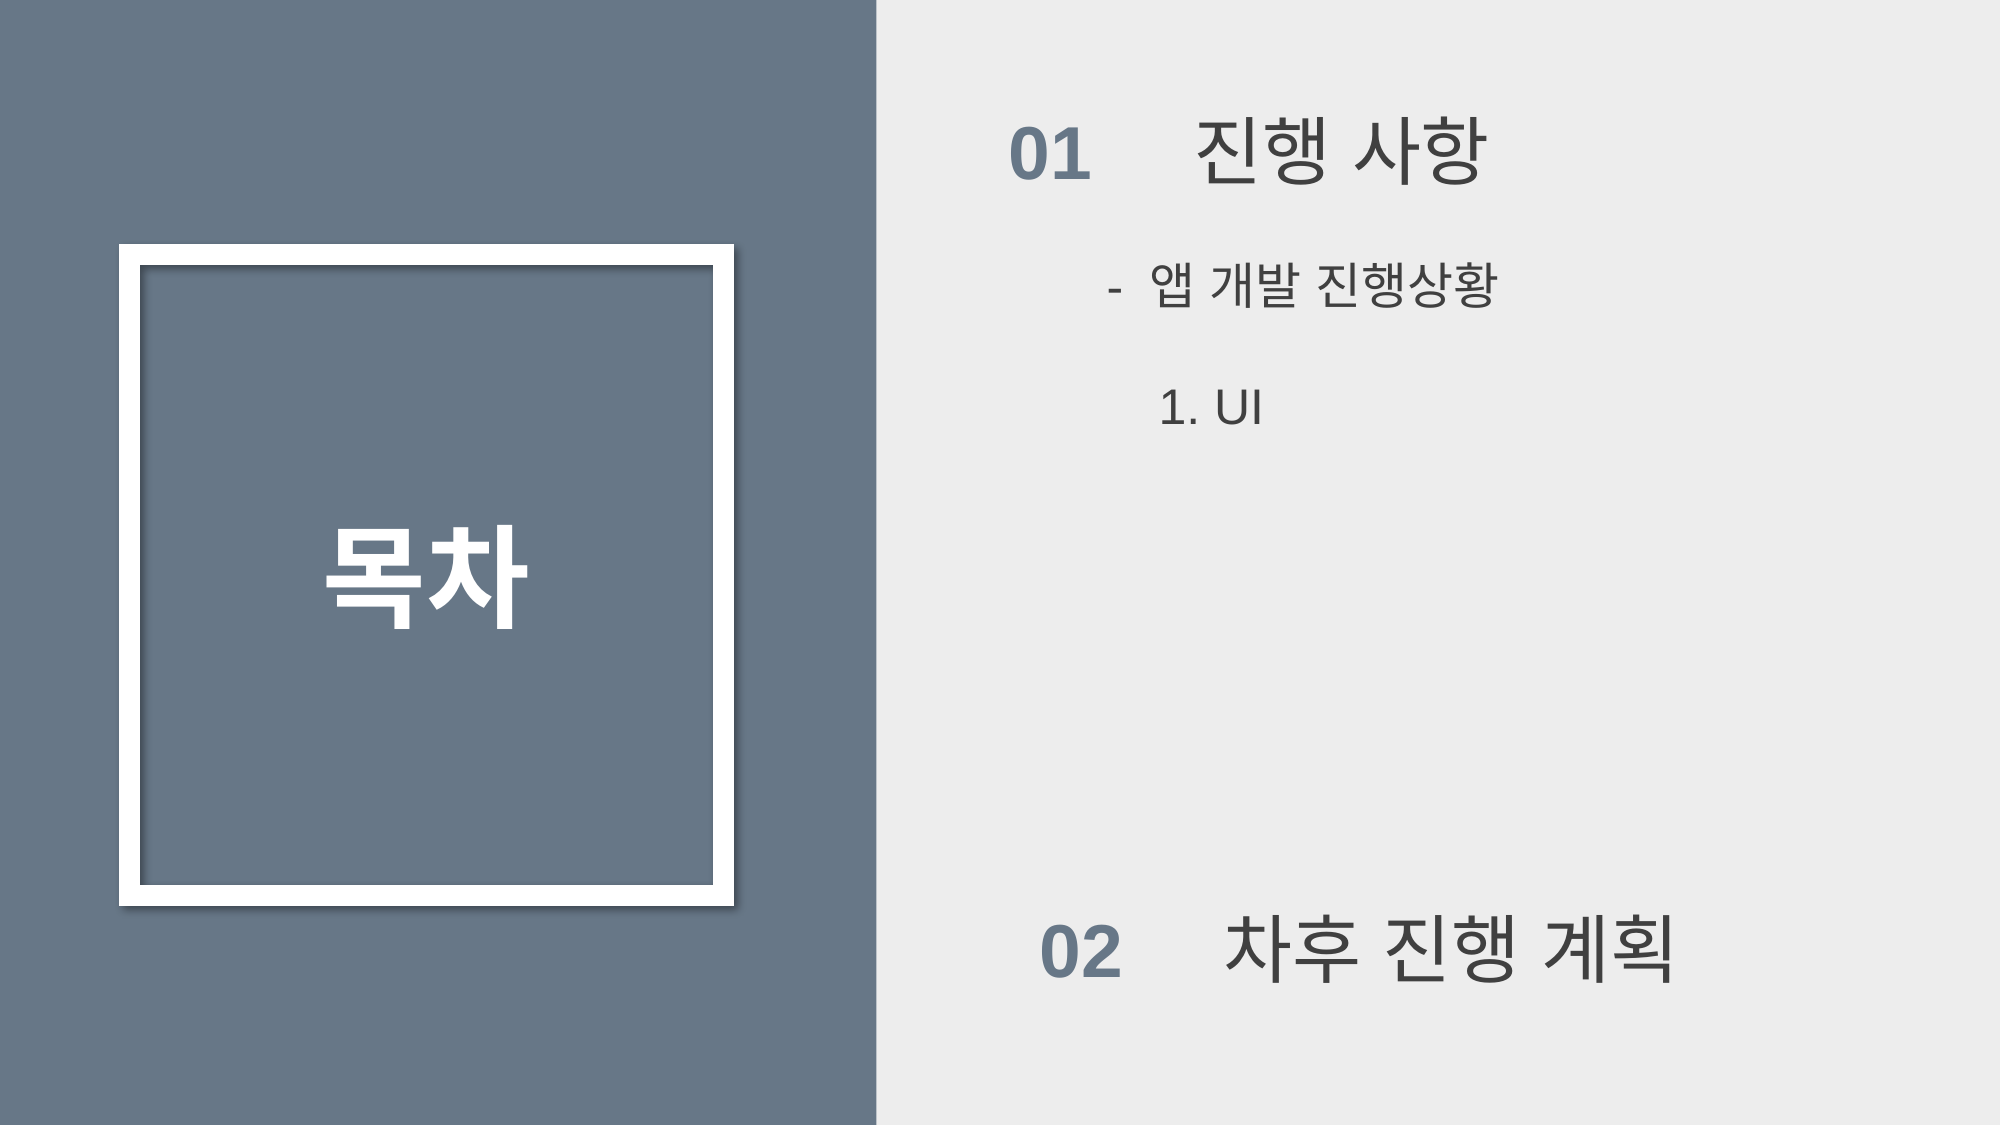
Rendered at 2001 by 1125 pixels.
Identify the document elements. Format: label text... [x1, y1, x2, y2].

text_box 목차 [308, 499, 545, 649]
text_box 02 차후 진행 계획 [1024, 895, 1695, 1000]
text_box 01 진행 사항 - 앱 개발 진행상황 1. UI [993, 97, 1871, 623]
text_box [0, 0, 878, 1125]
text_box [128, 254, 724, 896]
